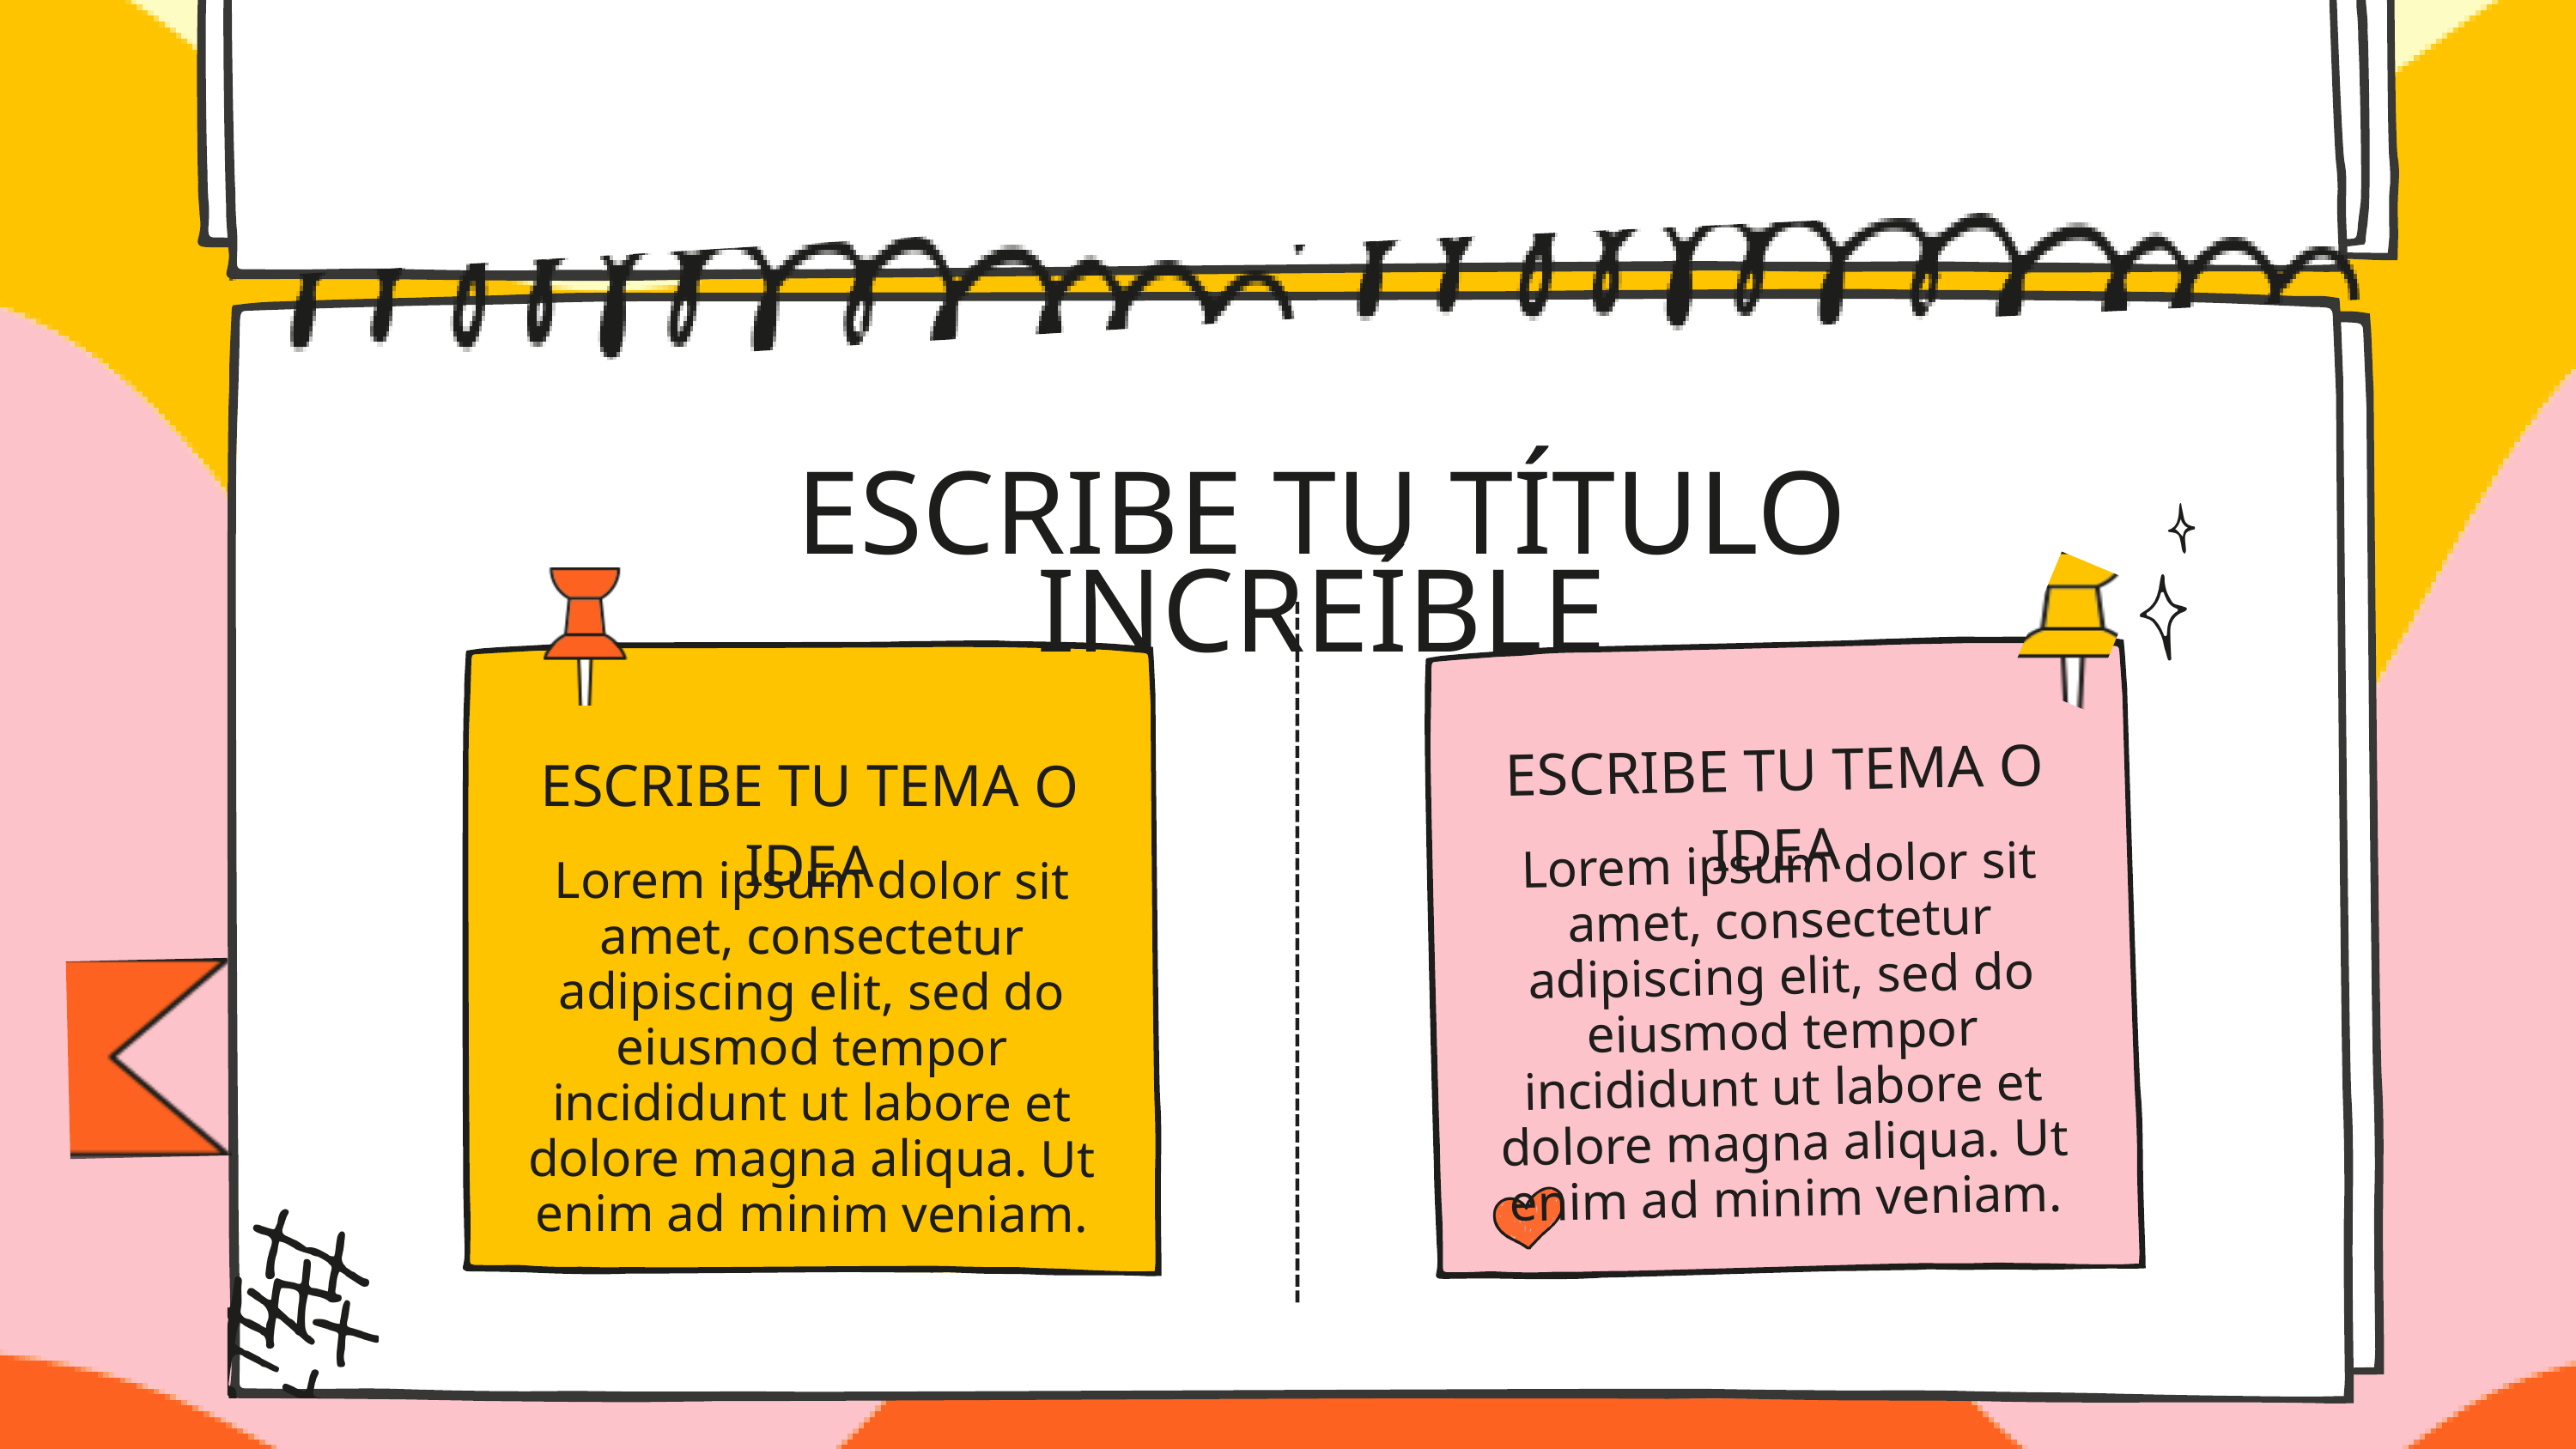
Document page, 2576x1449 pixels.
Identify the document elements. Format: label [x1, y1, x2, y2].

text_box [227, 195, 2360, 383]
text_box [506, 744, 1116, 1132]
text_box [1428, 640, 2140, 1276]
text_box [462, 640, 1163, 1276]
text_box [0, 0, 2576, 1449]
text_box [227, 321, 2384, 1405]
text_box [193, 0, 2402, 312]
text_box [1474, 728, 2084, 1116]
text_box [65, 957, 222, 1160]
